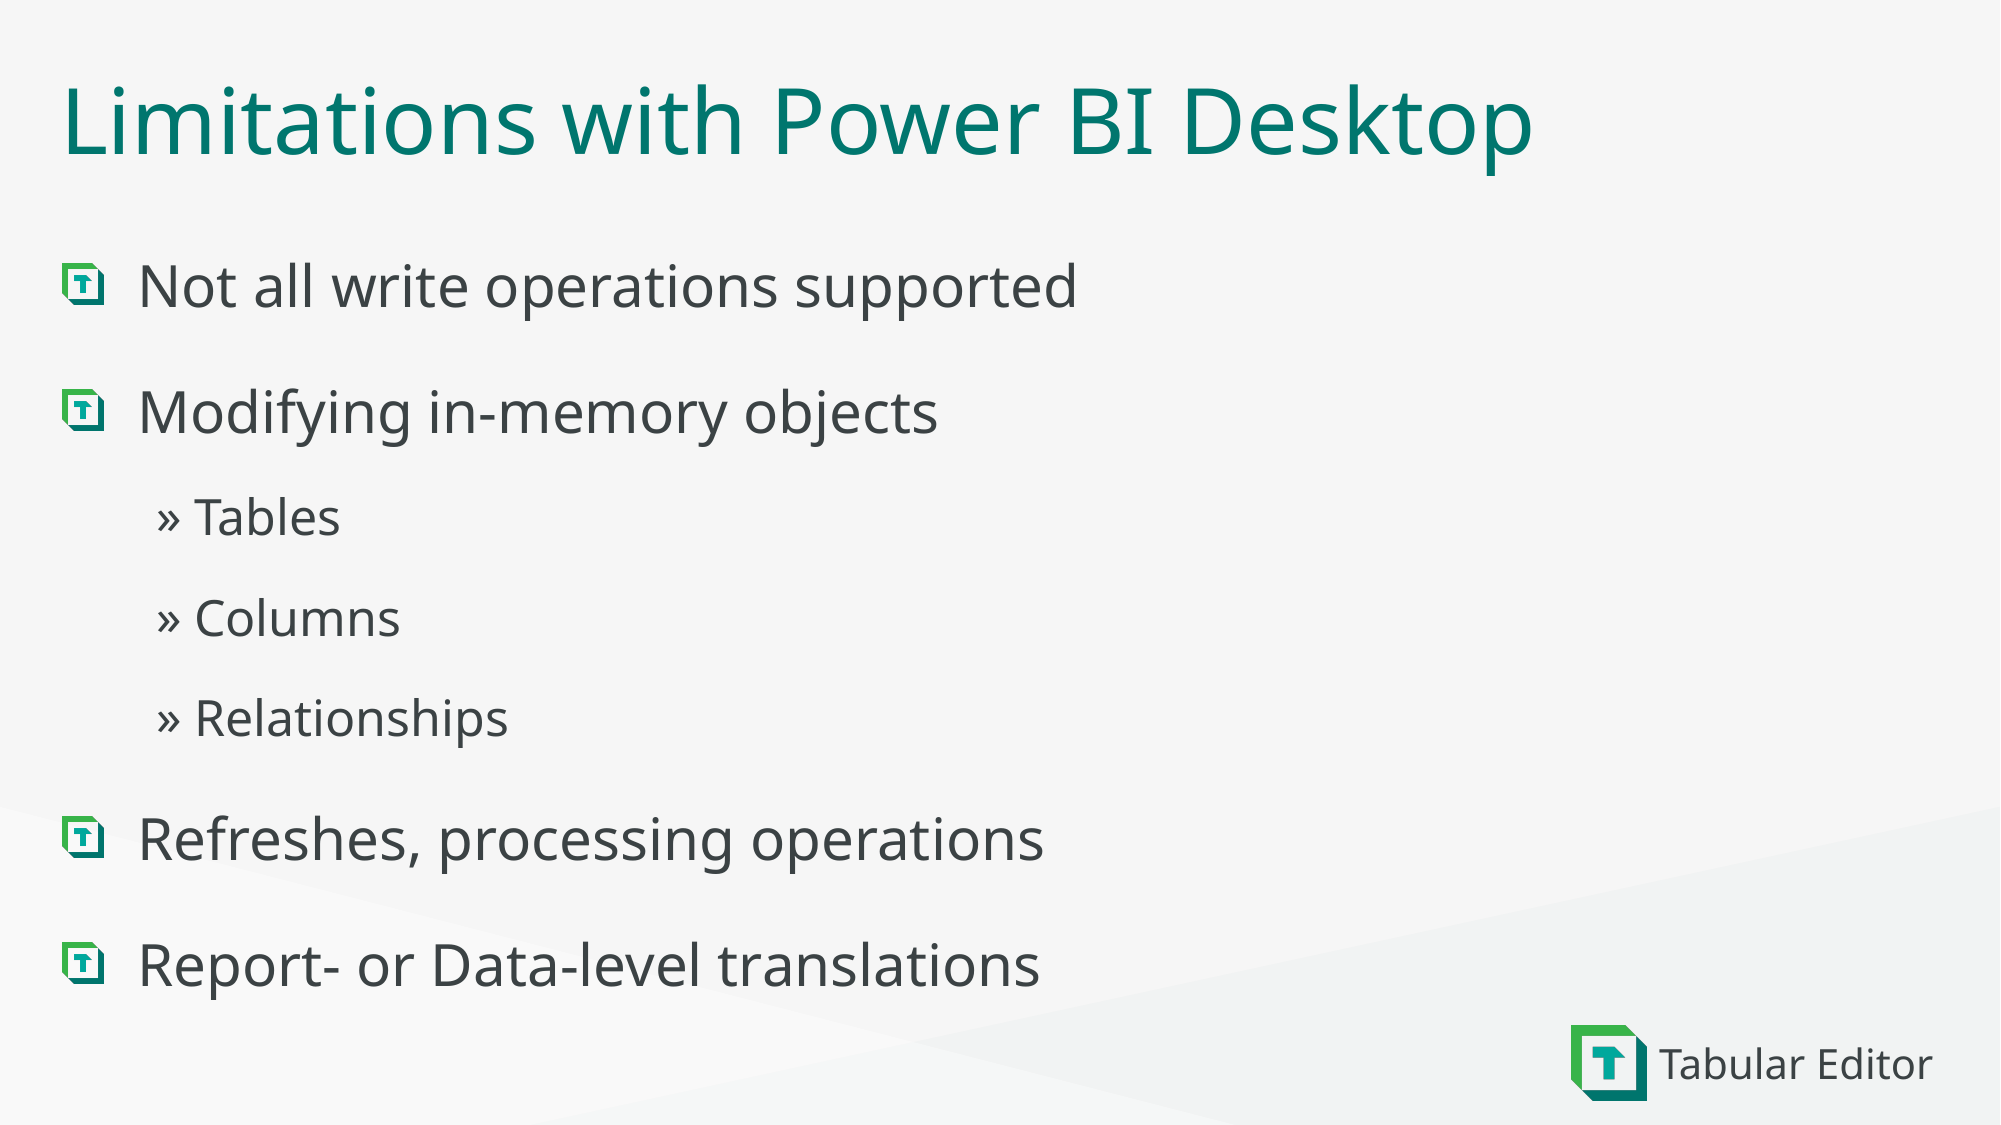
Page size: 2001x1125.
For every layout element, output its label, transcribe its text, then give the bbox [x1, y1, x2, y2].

picture [1571, 1025, 1647, 1101]
picture [62, 389, 104, 431]
title Limitations with Power BI Desktop [0, 0, 2000, 171]
text_box Not all write operations supported Modifying in-memory objects Tables Columns Relationships Refreshes, processing operations Report- or Data-level translations [47, 207, 1833, 1017]
picture [62, 263, 104, 305]
picture [62, 942, 104, 984]
picture [62, 816, 104, 858]
